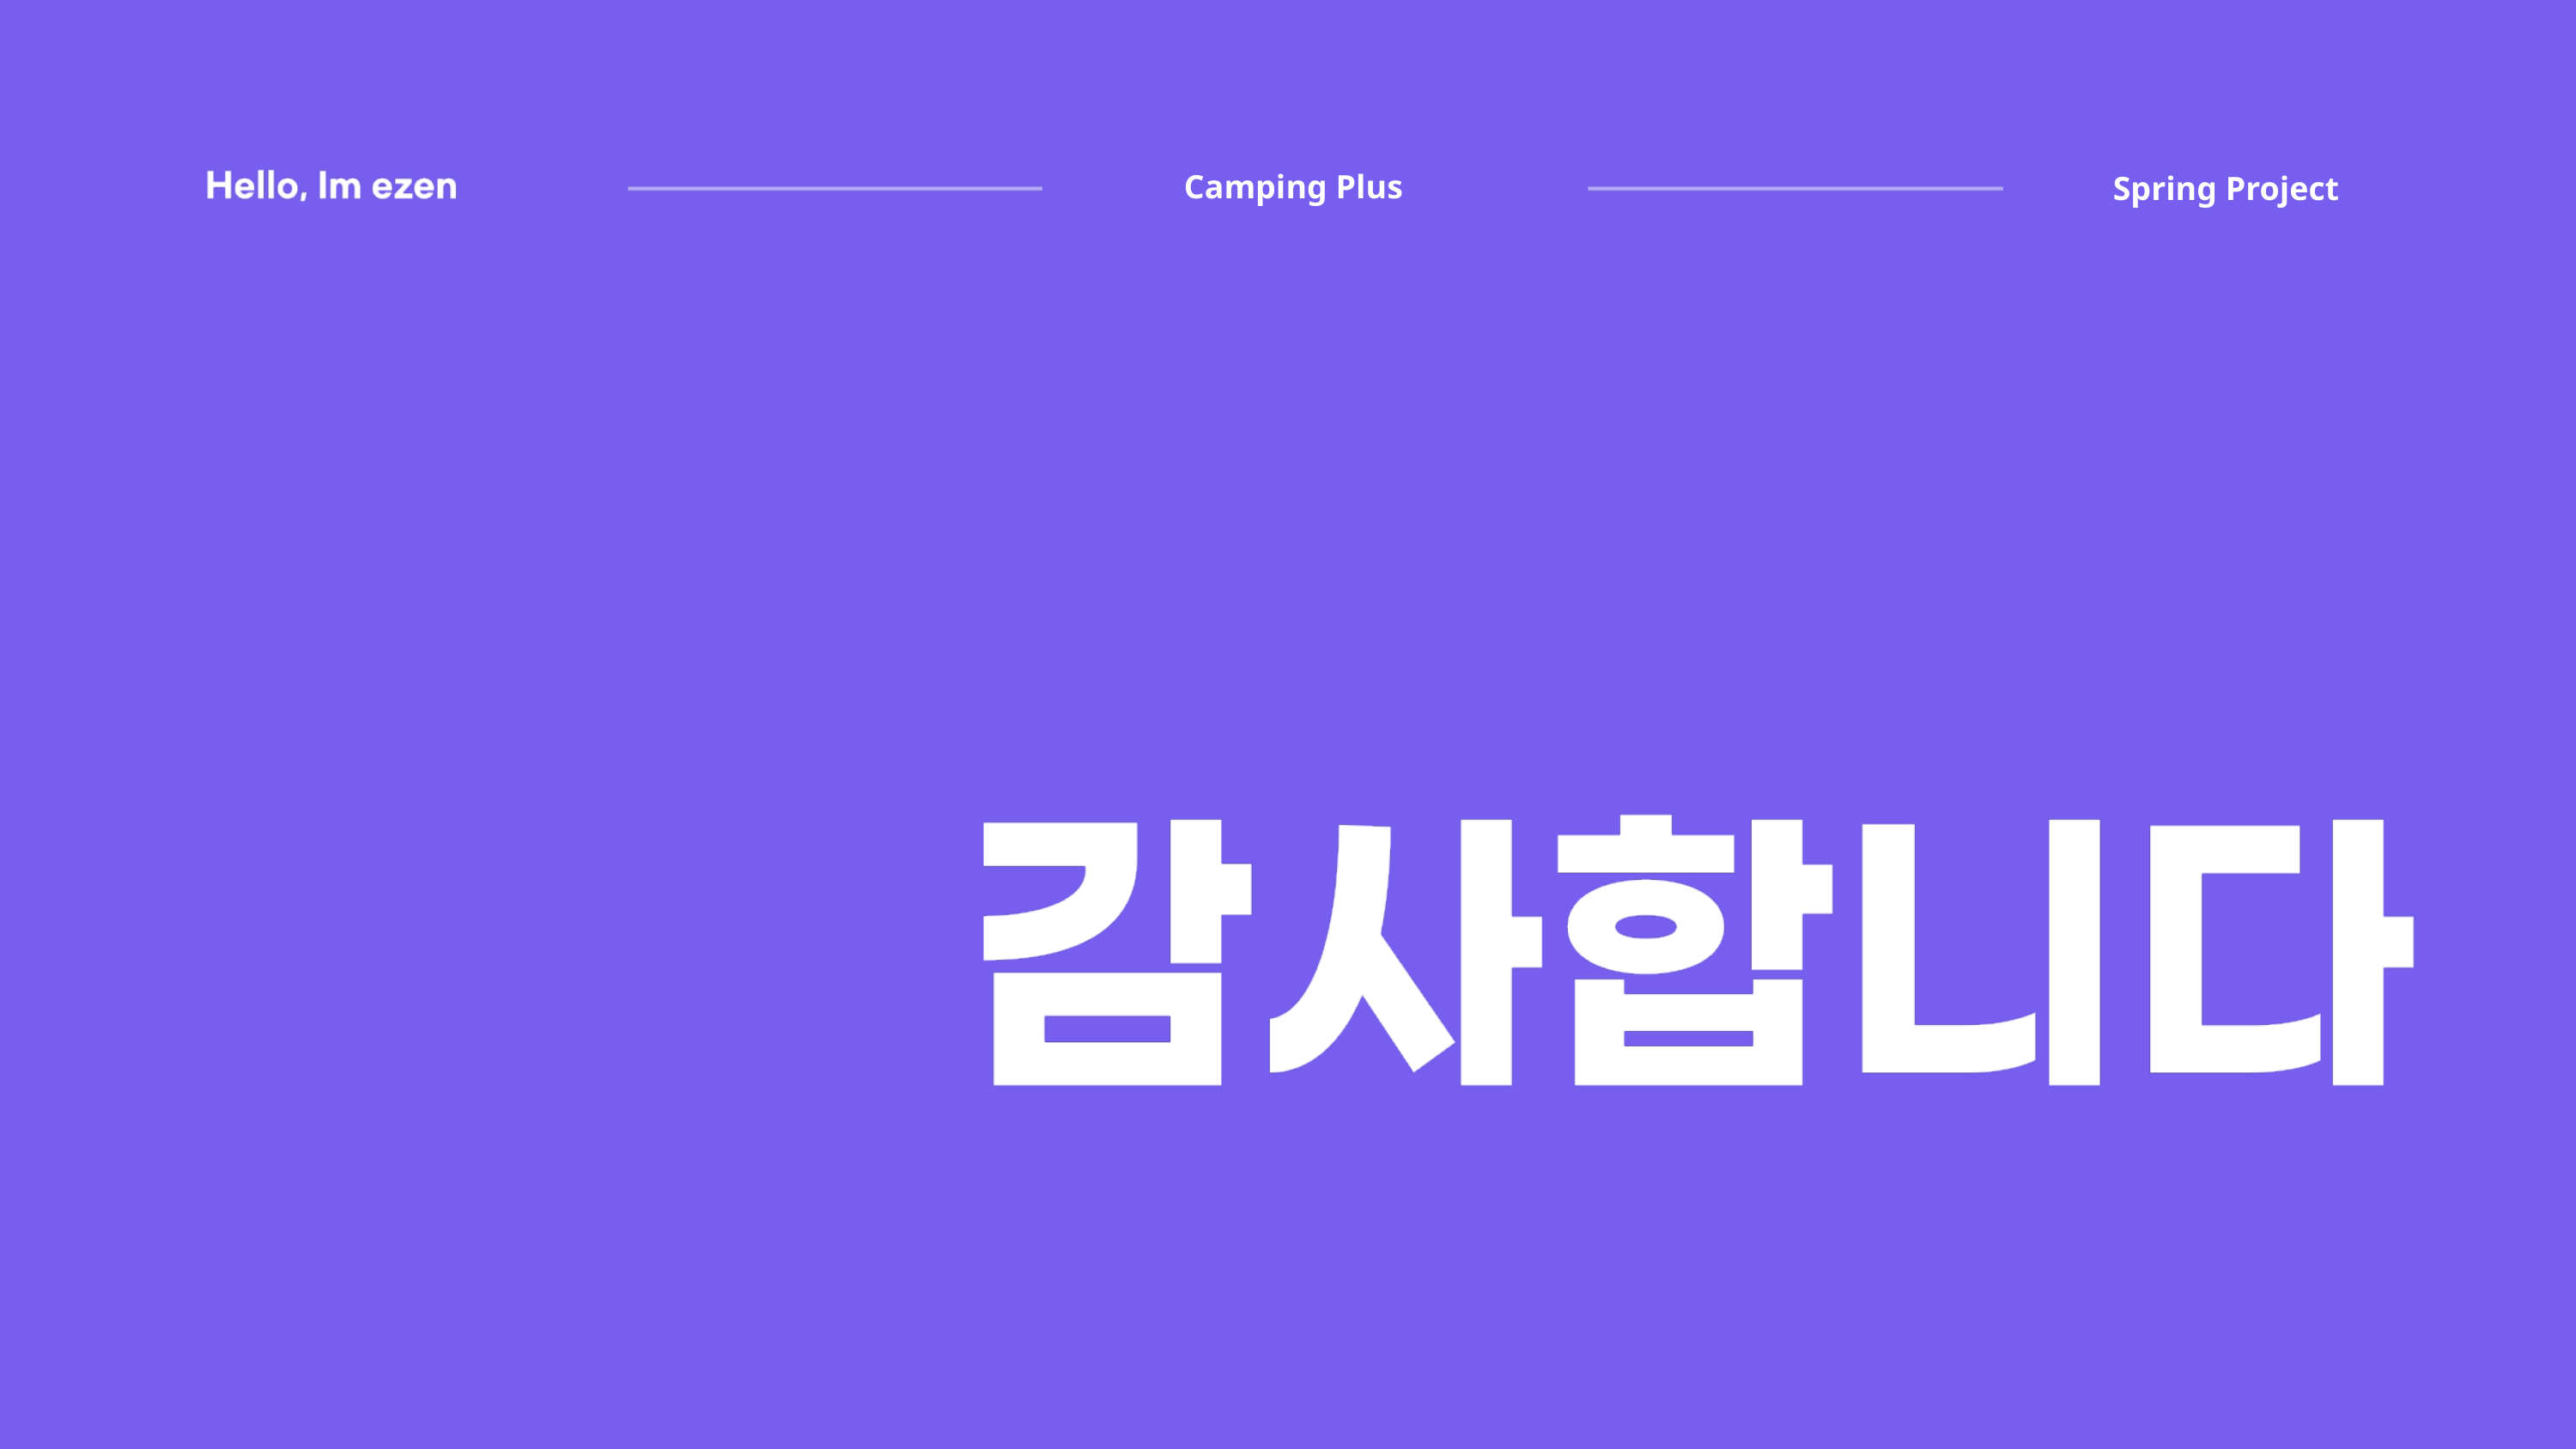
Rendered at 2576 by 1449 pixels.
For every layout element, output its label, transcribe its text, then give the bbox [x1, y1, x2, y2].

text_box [1588, 180, 2003, 197]
text_box Camping Plus [1171, 160, 1445, 212]
picture [199, 160, 475, 225]
text_box Spring Project [2100, 161, 2374, 214]
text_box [627, 180, 1043, 197]
picture [783, 720, 2553, 1228]
